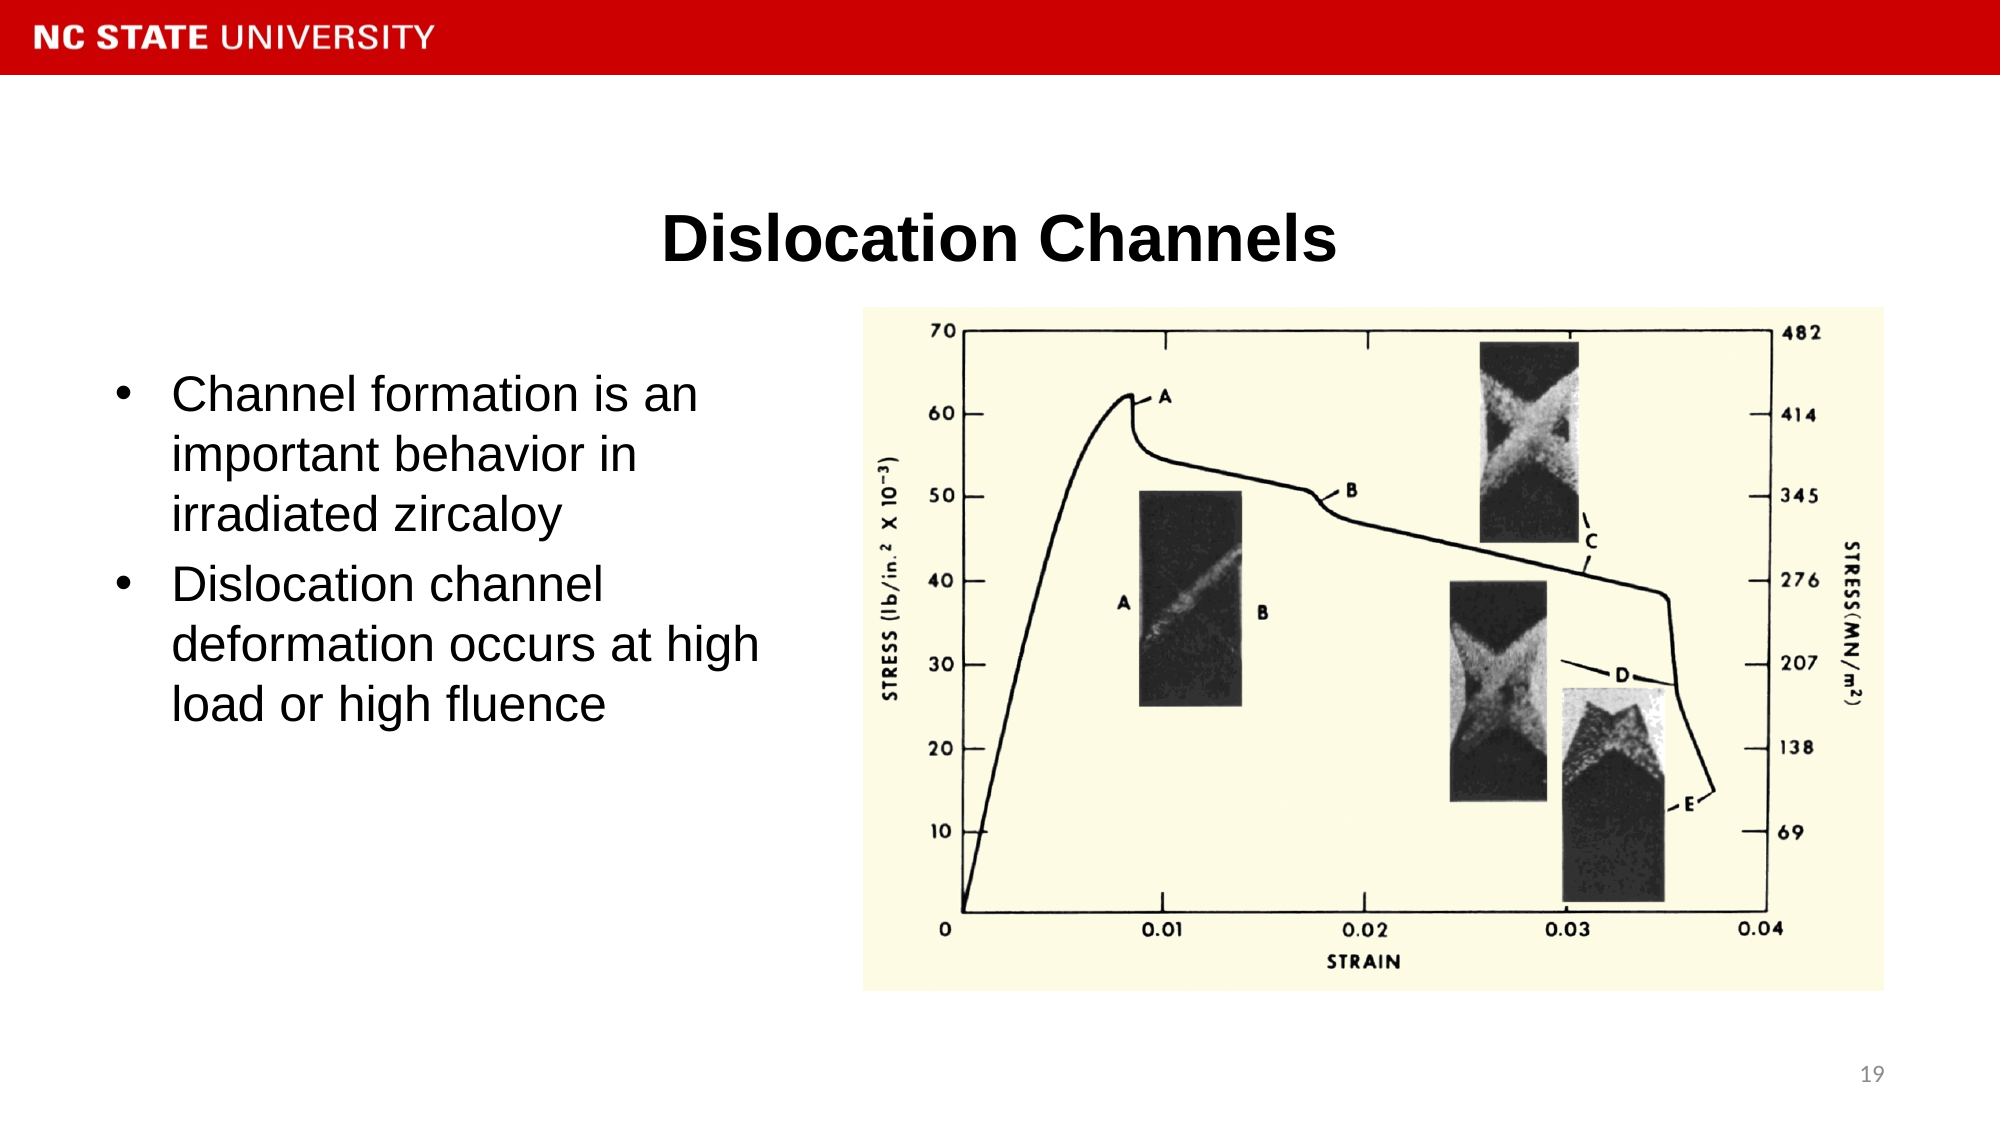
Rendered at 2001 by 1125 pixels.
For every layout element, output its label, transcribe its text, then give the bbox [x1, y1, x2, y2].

picture [863, 307, 1884, 991]
picture [0, 0, 2000, 75]
title Dislocation Channels [99, 147, 1900, 323]
list Channel formation is an important behavior in irradiated zircaloy Dislocation channel deformation occurs at high load or high fluence [99, 354, 840, 1005]
slide_number 19 [1433, 1042, 1900, 1103]
